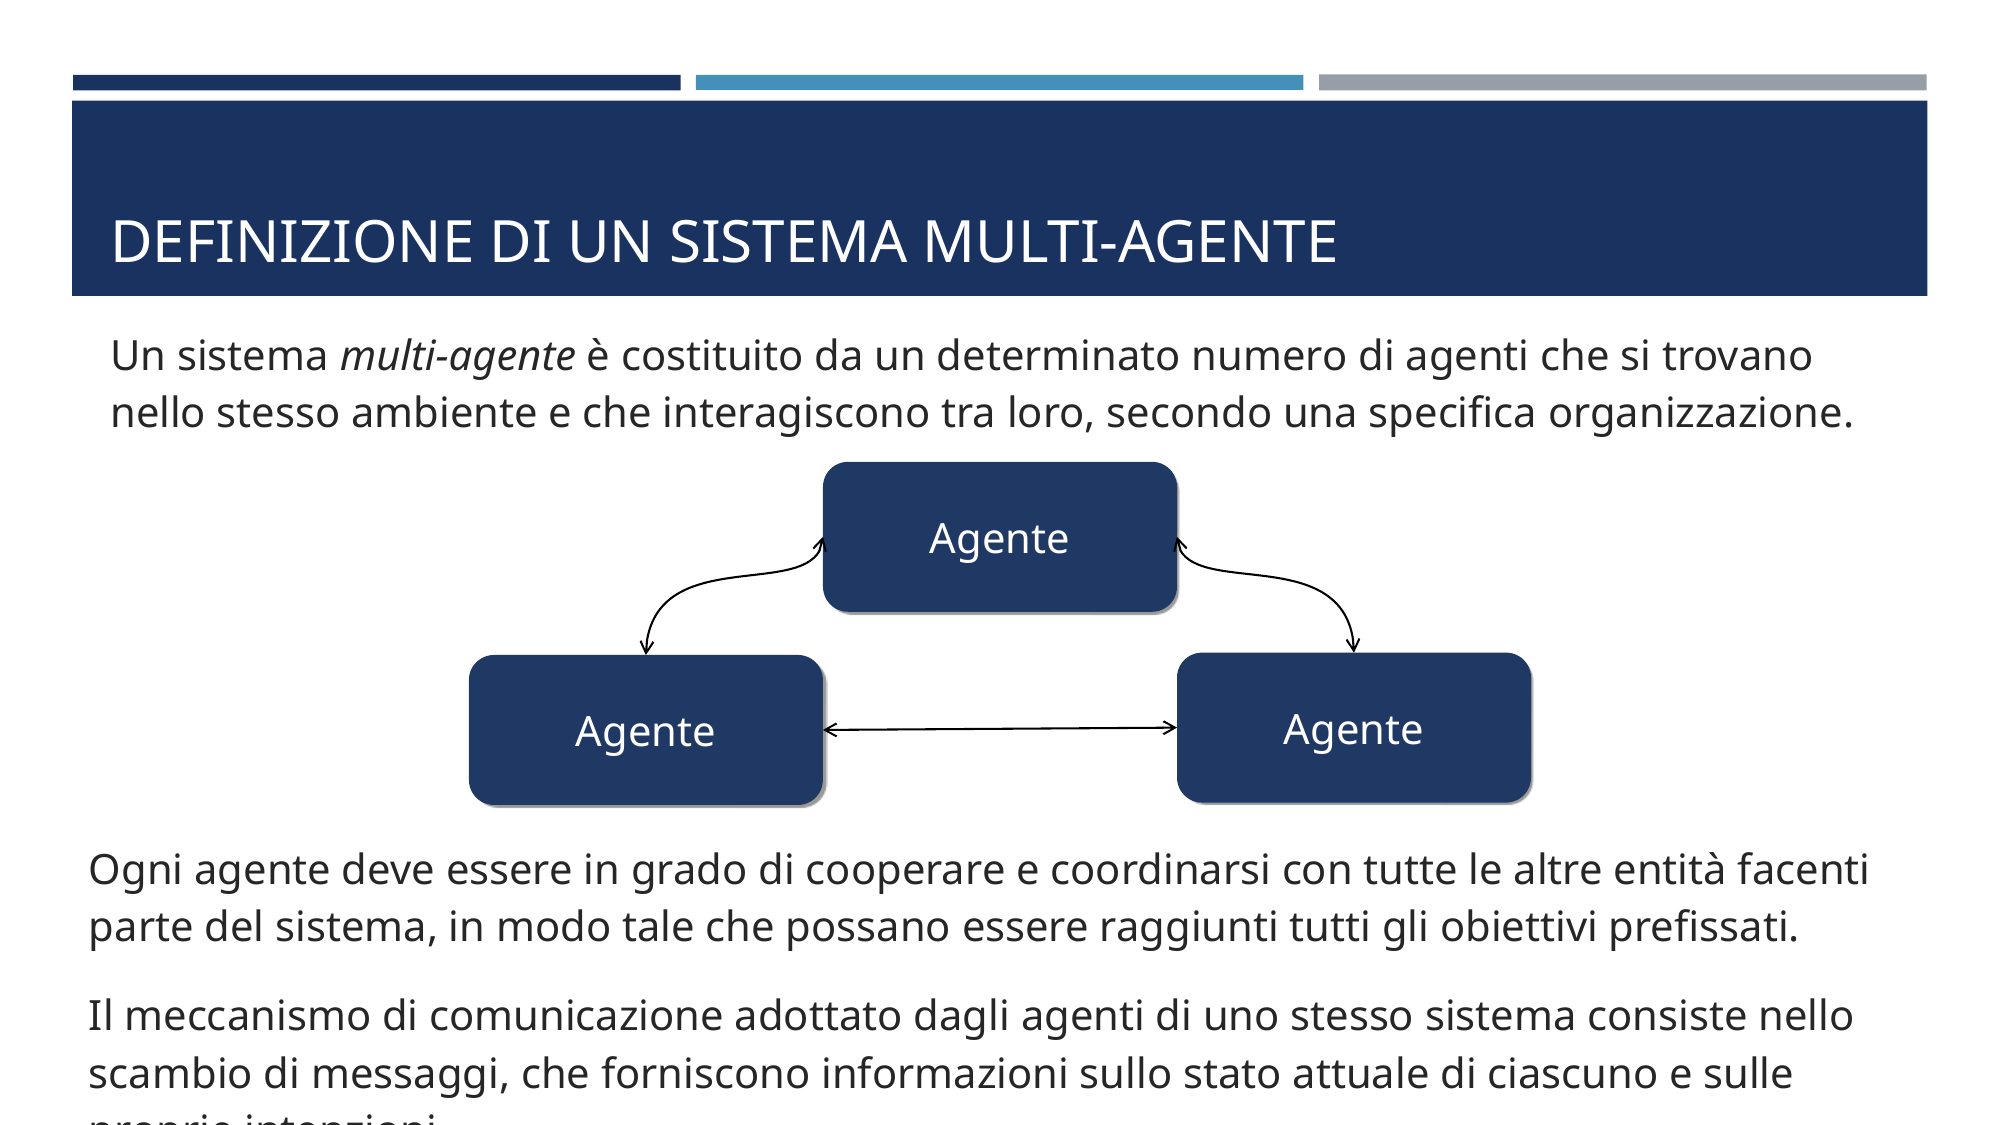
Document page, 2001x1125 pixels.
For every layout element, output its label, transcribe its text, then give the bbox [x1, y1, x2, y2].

title Definizione di un sistema multi-agente [95, 115, 1905, 282]
text_box Agente [822, 461, 1178, 536]
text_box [645, 536, 1355, 731]
text_box Un sistema multi-agente è costituito da un determinato numero di agenti che si trovano nello stesso ambiente e che interagiscono tra loro, secondo una specifica organizzazione. [95, 313, 1905, 444]
text_box Ogni agente deve essere in grado di cooperare e coordinarsi con tutte le altre entità facenti parte del sistema, in modo tale che possano essere raggiunti tutti gli obiettivi prefissati. Il meccanismo di comunicazione adottato dagli agenti di uno stesso sistema consiste nello scambio di messaggi, che forniscono informazioni sullo stato attuale di ciascuno e sulle proprie intenzioni. [73, 827, 1926, 1125]
text_box Agente [468, 654, 823, 805]
text_box Agente [1177, 652, 1532, 803]
